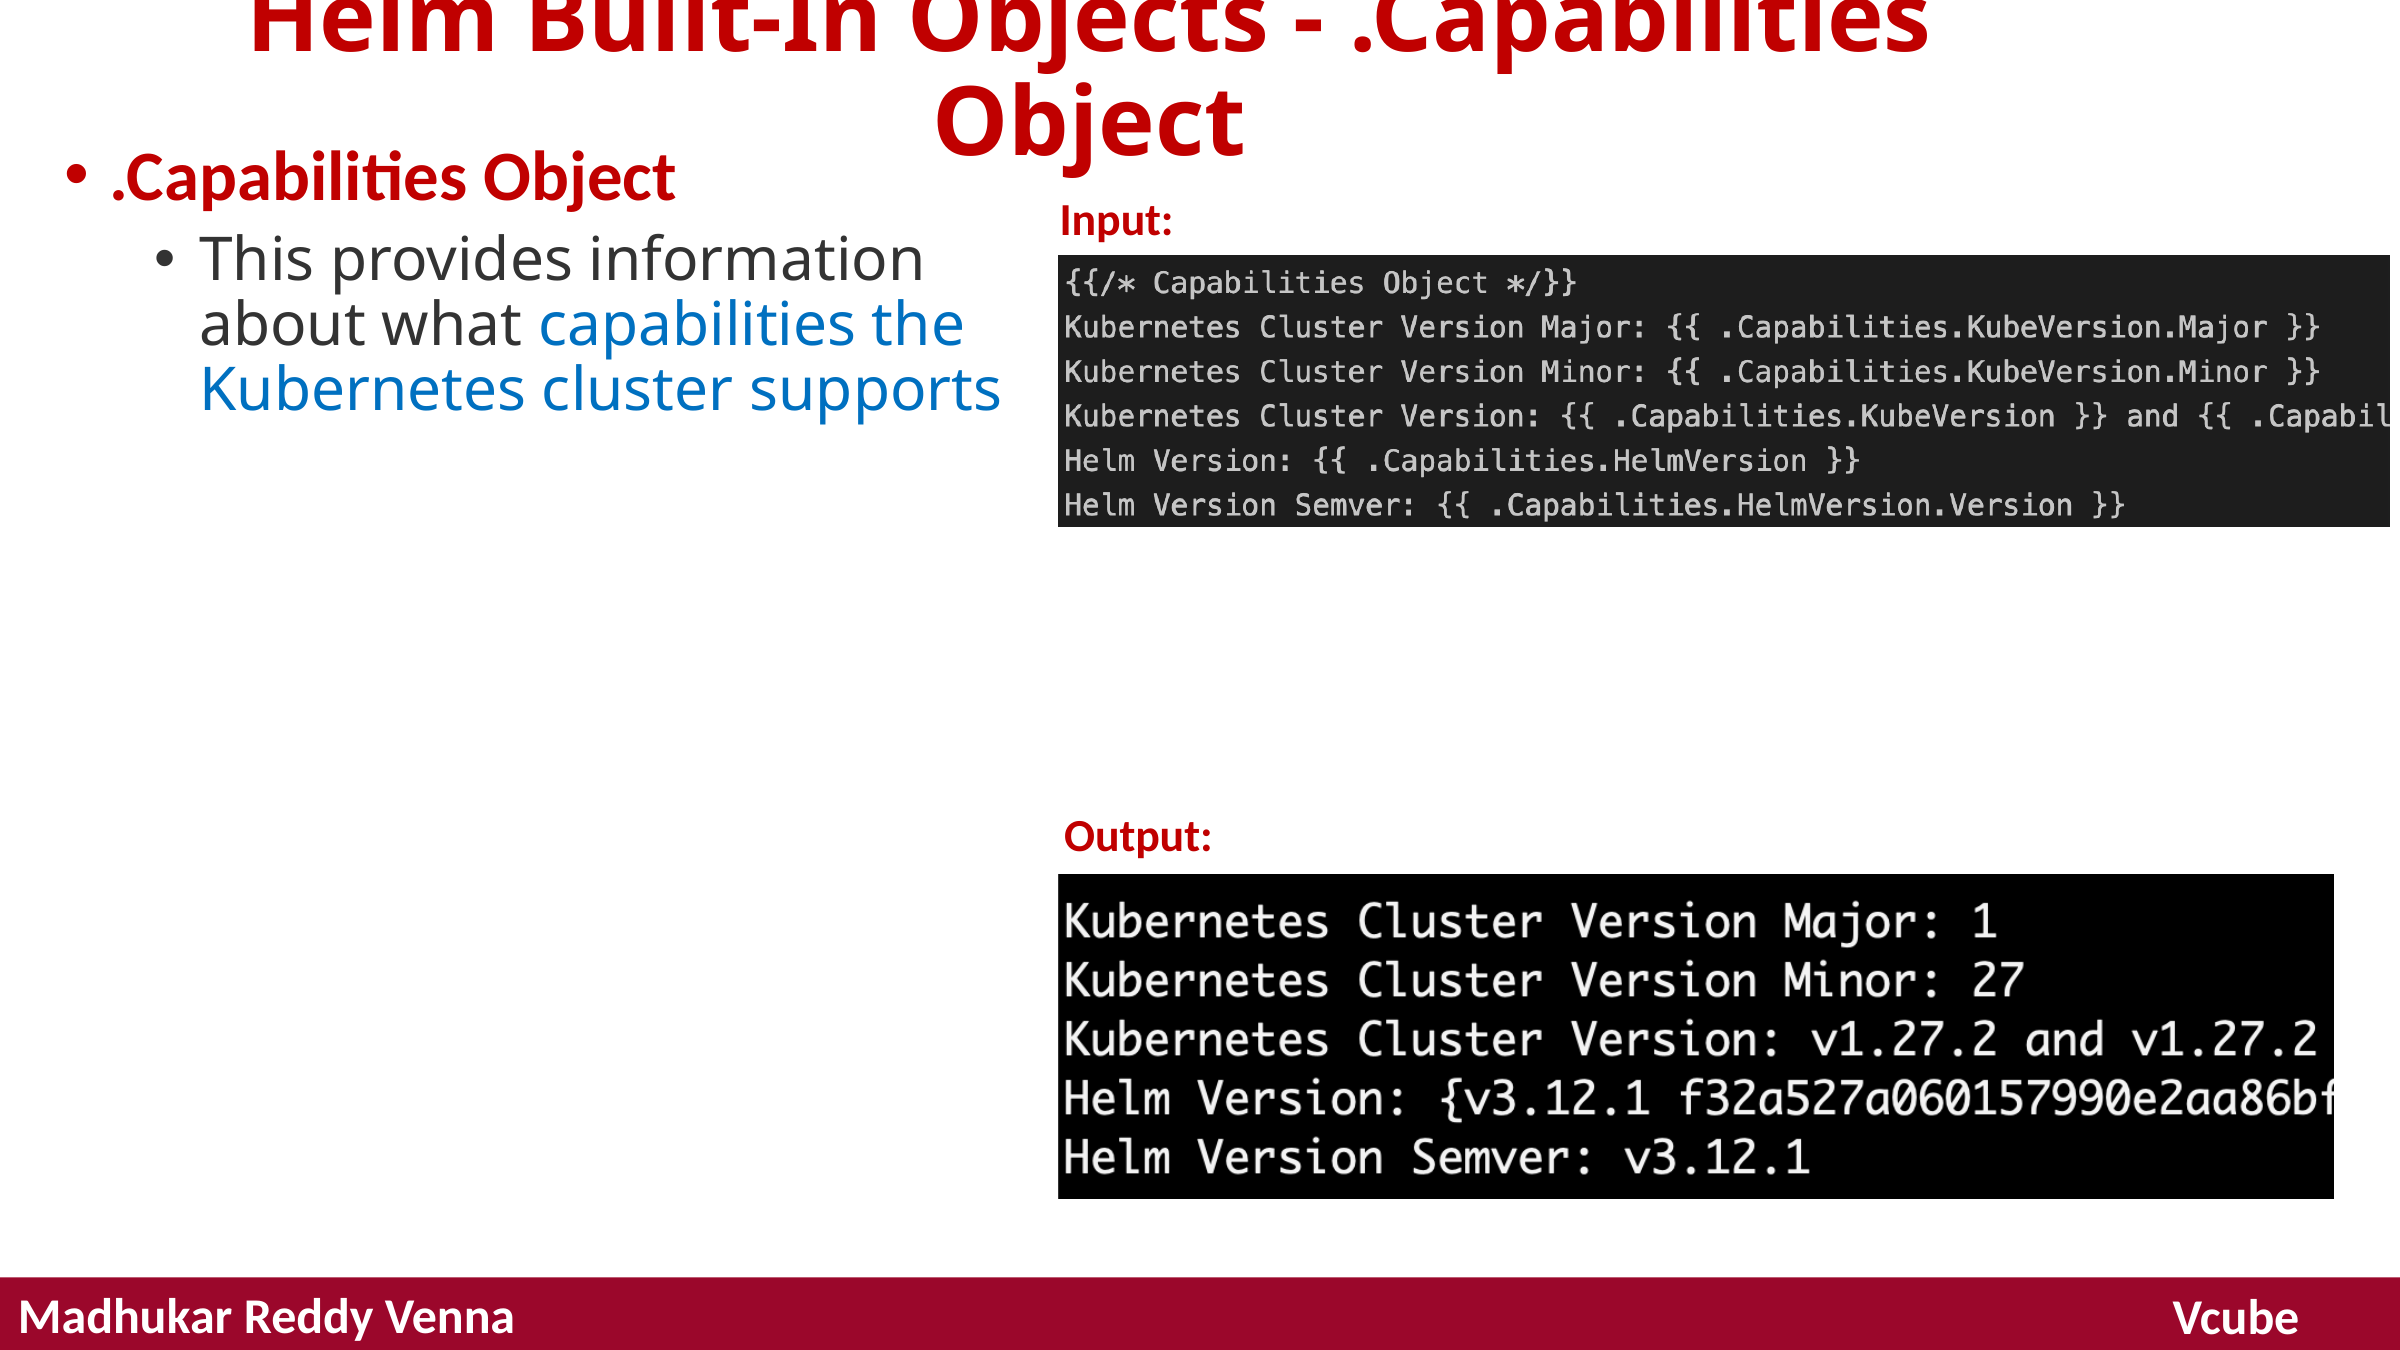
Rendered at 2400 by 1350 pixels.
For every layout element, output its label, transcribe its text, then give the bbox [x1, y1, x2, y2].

list .Capabilities Object This provides information about what capabilities the Kubernetes cluster supports [46, 130, 1059, 1225]
text_box Output: [1049, 798, 1238, 867]
footer Madhukar Reddy Venna [0, 1278, 543, 1350]
picture [1058, 255, 2390, 527]
text_box Input: [1044, 182, 1199, 253]
picture [1057, 873, 2334, 1199]
title Helm Built-In Objects - .Capabilities Object [97, 14, 2082, 131]
